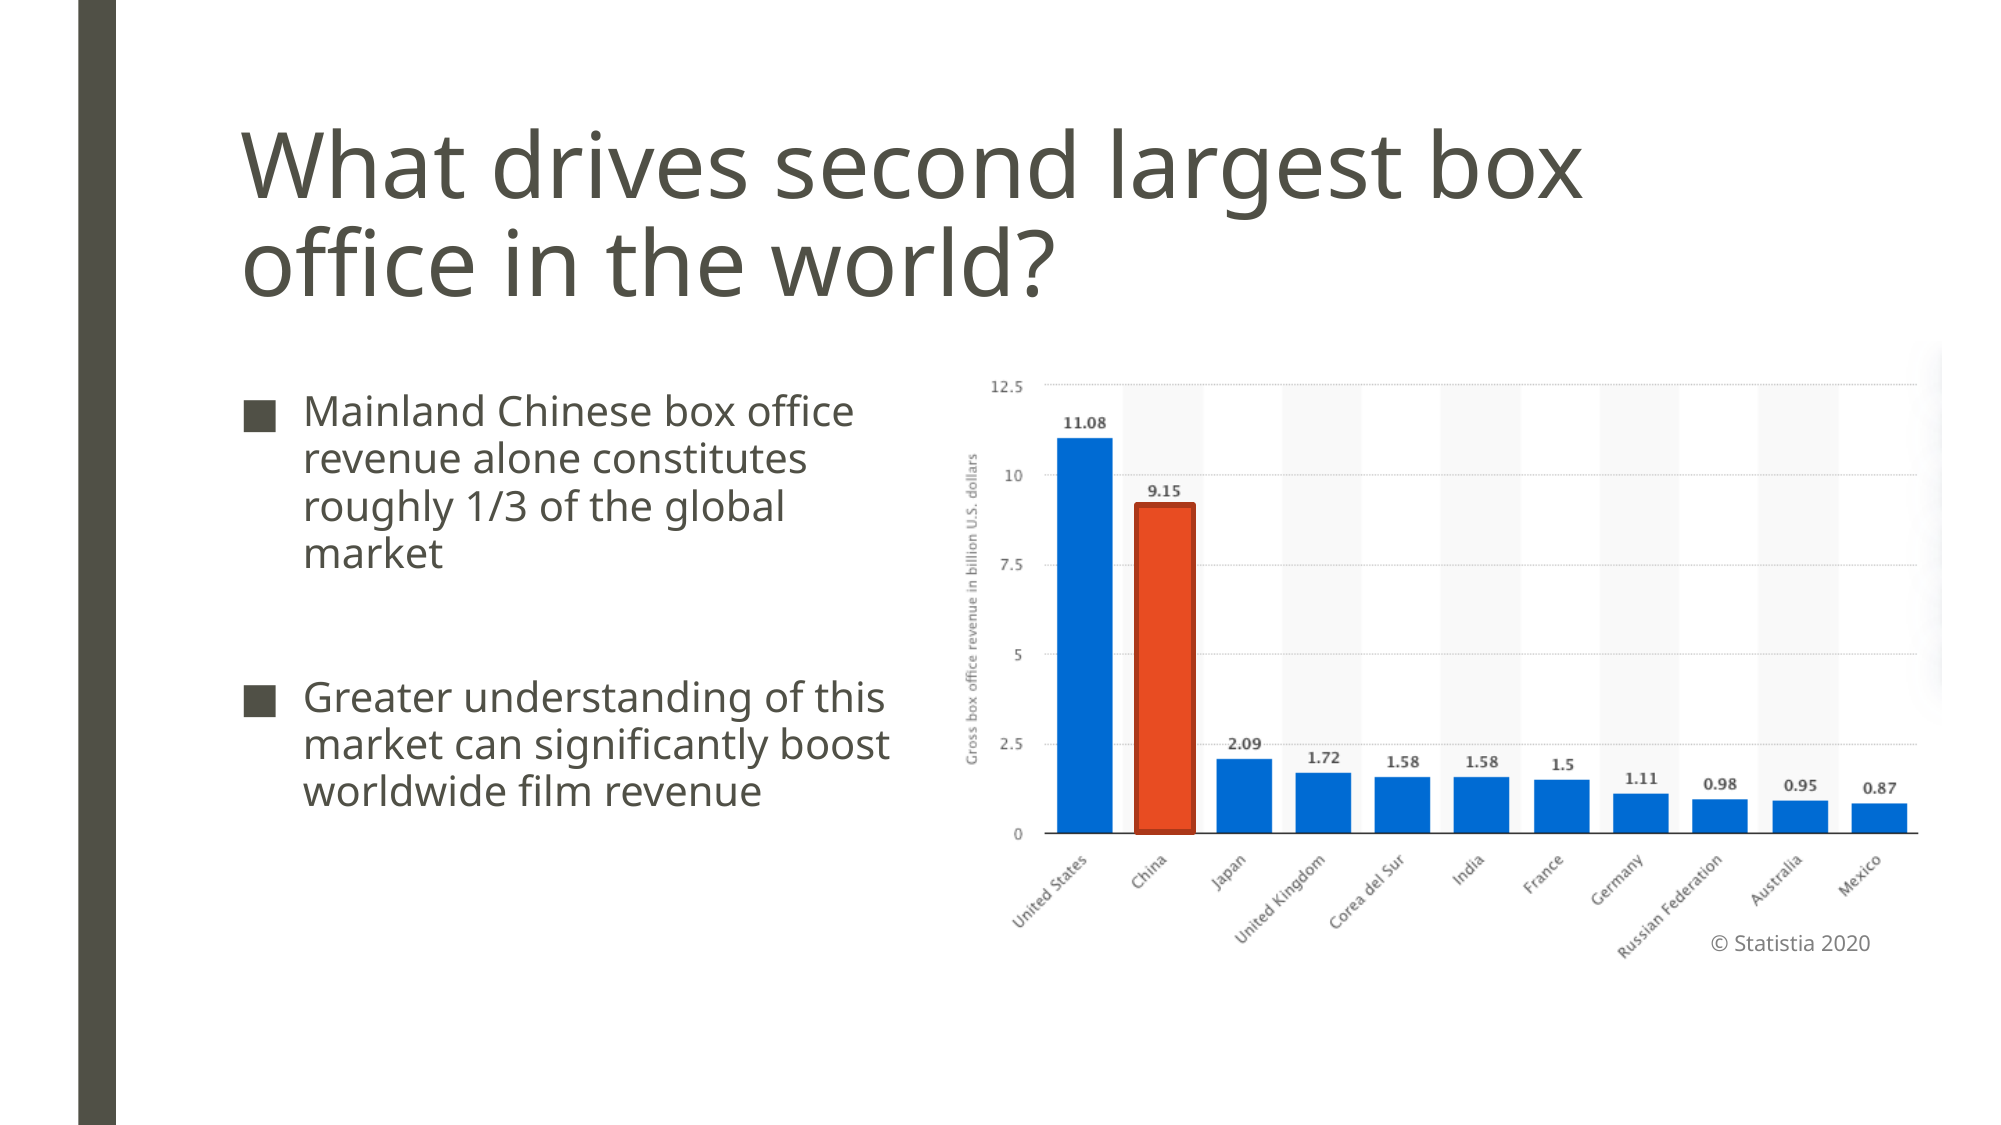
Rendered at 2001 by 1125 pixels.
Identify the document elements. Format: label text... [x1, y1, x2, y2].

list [945, 341, 1942, 987]
text_box Mainland Chinese box office revenue alone constitutes roughly 1/3 of the global market Greater understanding of this market can significantly boost worldwide film revenue [224, 381, 945, 970]
title What drives second largest box office in the world? [225, 112, 1800, 357]
